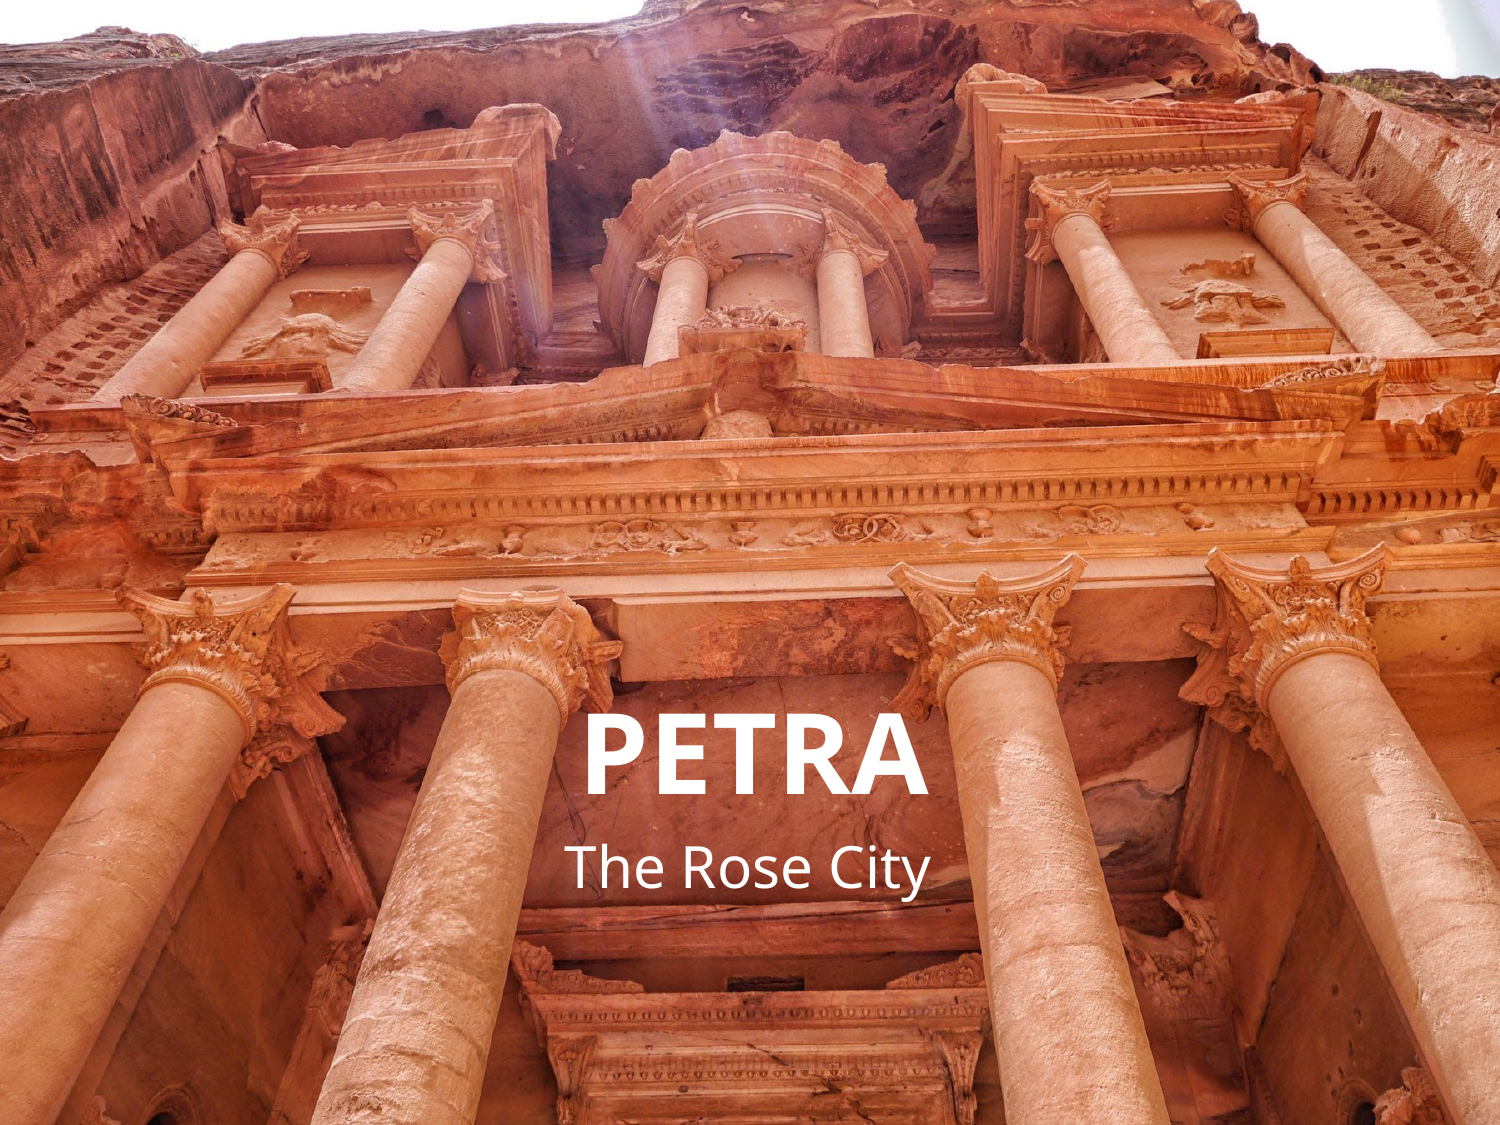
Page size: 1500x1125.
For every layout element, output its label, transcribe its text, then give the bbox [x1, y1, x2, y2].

subtitle The Rose City [494, 823, 1017, 1089]
picture [0, 0, 1500, 1125]
title PETRA [137, 628, 1371, 871]
